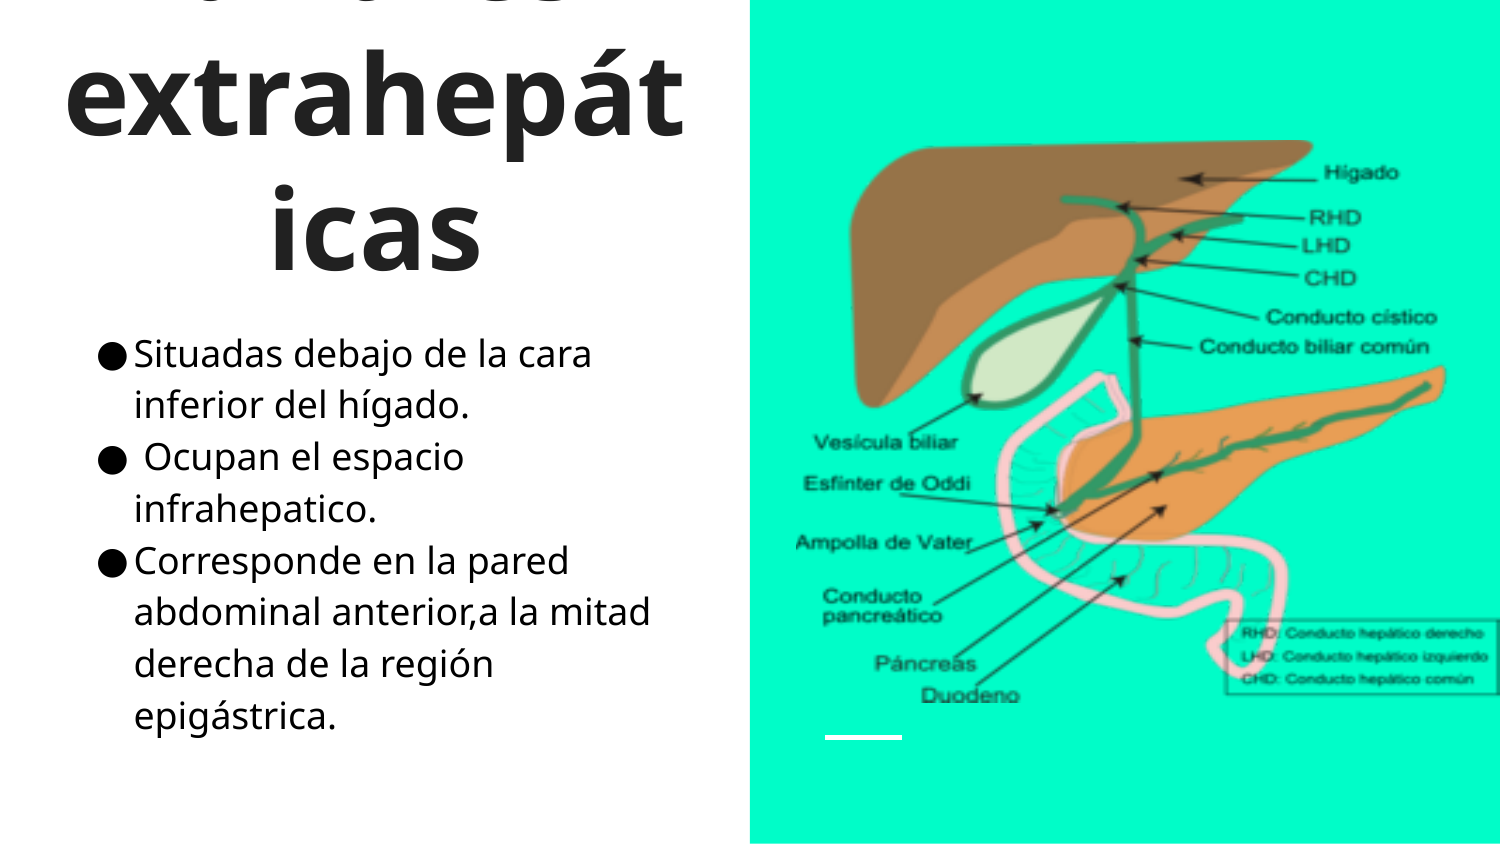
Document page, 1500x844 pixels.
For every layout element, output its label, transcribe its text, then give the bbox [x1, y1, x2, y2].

subtitle Situadas debajo de la cara inferior del hígado. Ocupan el espacio infrahepatico. Corresponde en la pared abdominal anterior,a la mitad derecha de la región epigástrica. [43, 308, 708, 785]
title Vías biliares extrahepáticas [43, 35, 708, 308]
picture [796, 140, 1500, 704]
